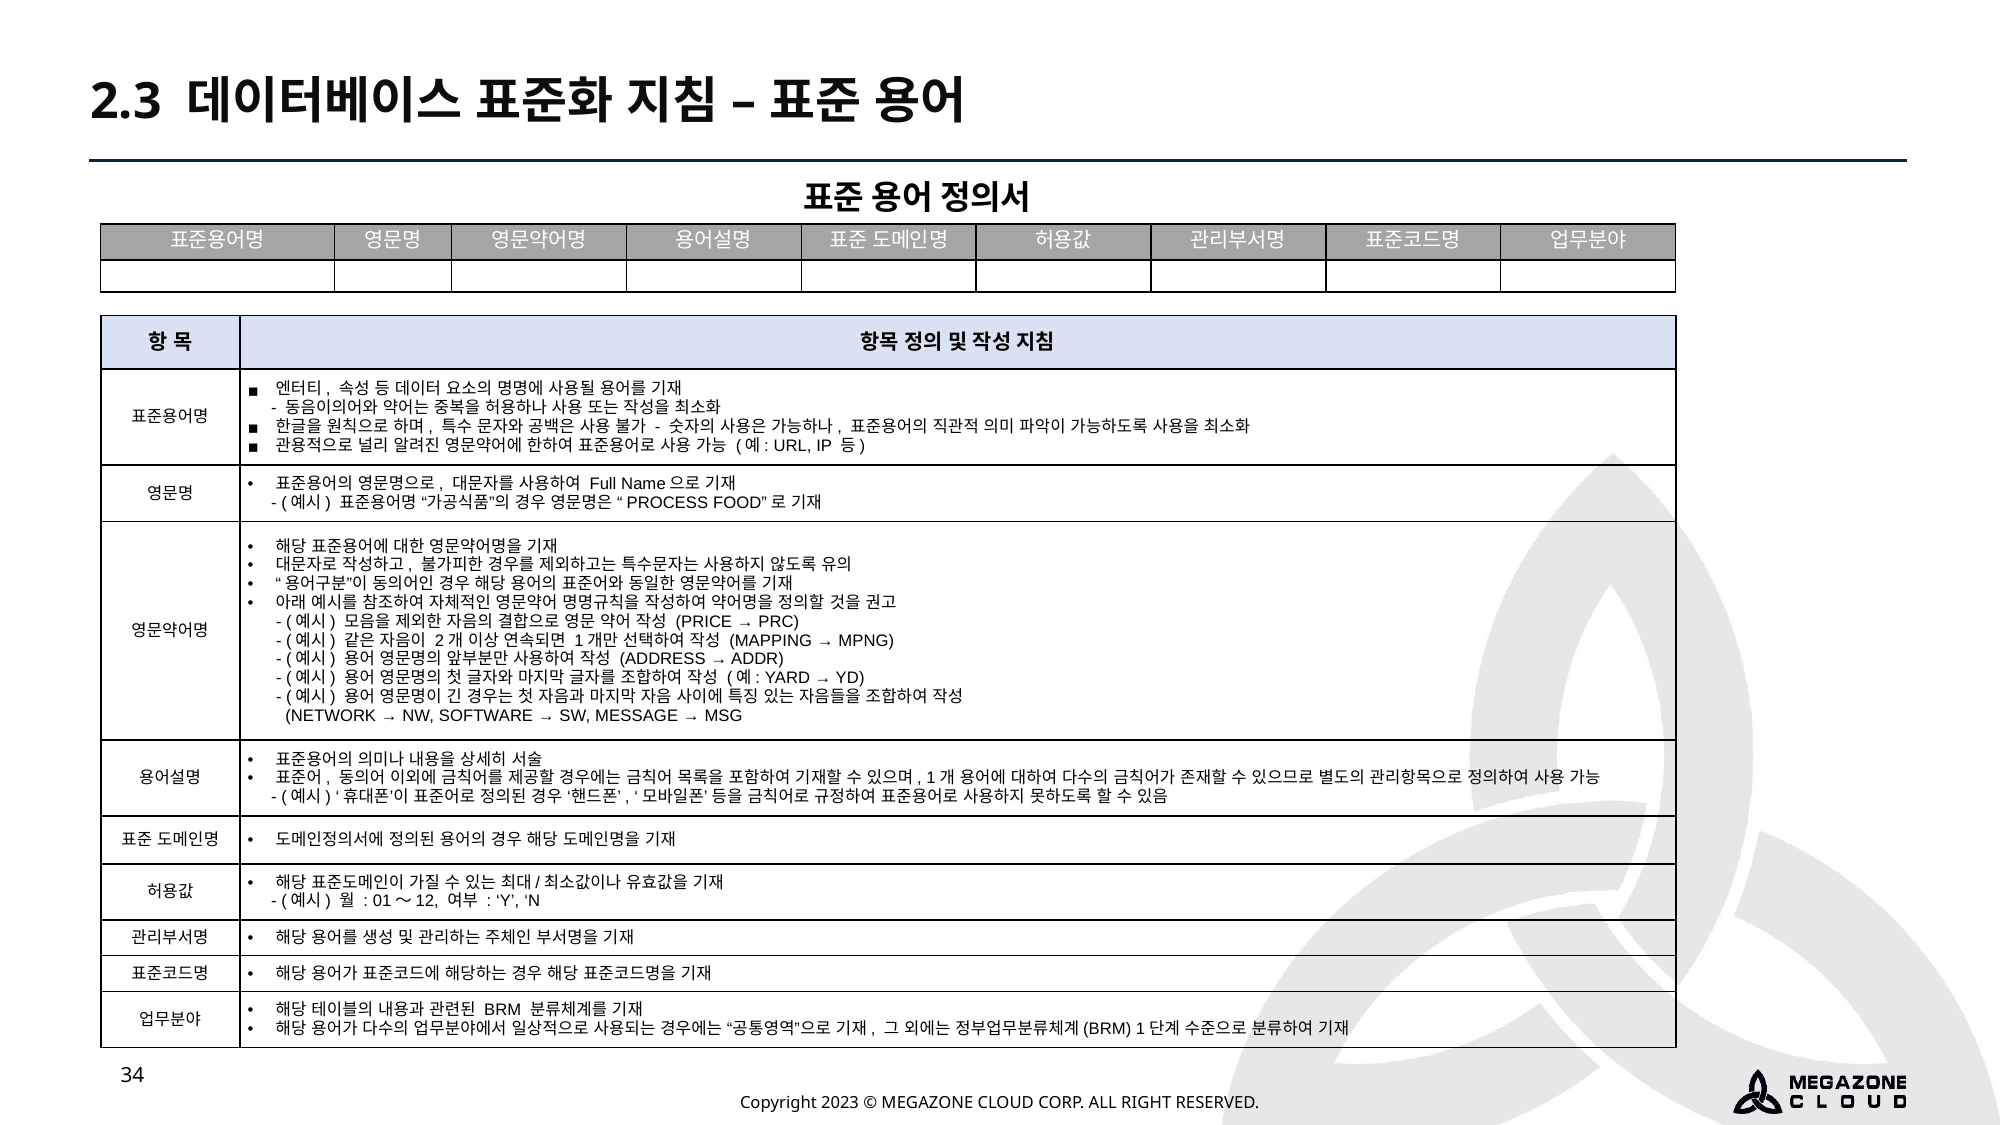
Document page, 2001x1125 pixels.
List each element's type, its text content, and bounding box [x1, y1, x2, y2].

table_cell [977, 261, 1150, 291]
table_cell [1152, 261, 1325, 291]
table_header 업무분야 [1501, 225, 1675, 259]
table_cell 해당 용어가 표준코드에 해당하는 경우 해당 표준코드명을 기재 [241, 956, 1675, 991]
table_header 허용값 [977, 225, 1150, 259]
table_cell 업무분야 [102, 992, 239, 1047]
table_cell [802, 261, 975, 291]
table_header 관리부서명 [1152, 225, 1325, 259]
table_cell 표준코드명 [102, 956, 239, 991]
table_cell 용어설명 [102, 741, 239, 815]
table_header 영문명 [335, 225, 451, 259]
list 2.3 데이터베이스 표준화 지침 – 표준 용어 [90, 72, 1908, 133]
table_cell 표준용어의 의미나 내용을 상세히 서술 표준어, 동의어 이외에 금칙어를 제공할 경우에는 금칙어 목록을 포함하여 기재할 수 있으며, 1개 용어에 대하여 다수의 금칙어가 존재할 수 있으므로 별도의 관리항목으로 정의하여 사용 가능 - (예시) ‘휴대폰’이 표준어로 정의된 경우 ‘핸드폰’, ‘모바일폰’ 등을 금칙어로 규정하여 표준용어로 사용하지 못하도록 할 수 있음 [241, 741, 1675, 815]
table_header 표준코드명 [1327, 225, 1500, 259]
table_cell 관리부서명 [102, 921, 239, 955]
table_cell 해당 용어를 생성 및 관리하는 주체인 부서명을 기재 [241, 921, 1675, 955]
table_header 표준 도메인명 [802, 225, 975, 259]
table_cell 해당 표준용어에 대한 영문약어명을 기재 대문자로 작성하고, 불가피한 경우를 제외하고는 특수문자는 사용하지 않도록 유의 “용어구분”이 동의어인 경우 해당 용어의 표준어와 동일한 영문약어를 기재 아래 예시를 참조하여 자체적인 영문약어 명명규칙을 작성하여 약어명을 정의할 것을 권고 - (예시) 모음을 제외한 자음의 결합으로 영문 약어 작성 (PRICE → PRC) - (예시) 같은 자음이 2개 이상 연속되면 1개만 선택하여 작성 (MAPPING → MPNG) - (예시) 용어 영문명의 앞부분만 사용하여 작성 (ADDRESS → ADDR) - (예시) 용어 영문명의 첫 글자와 마지막 글자를 조합하여 작성 (예: YARD → YD) - (예시) 용어 영문명이 긴 경우는 첫 자음과 마지막 자음 사이에 특징 있는 자음들을 조합하여 작성 (NETWORK → NW, SOFTWARE → SW, MESSAGE → MSG [241, 522, 1675, 739]
picture [0, 0, 2001, 1125]
table_header 영문약어명 [452, 225, 626, 259]
table_cell 표준용어명 [102, 370, 239, 464]
table_cell 도메인정의서에 정의된 용어의 경우 해당 도메인명을 기재 [241, 817, 1675, 863]
table_cell [1327, 261, 1500, 291]
table_cell 엔터티, 속성 등 데이터 요소의 명명에 사용될 용어를 기재 - 동음이의어와 약어는 중복을 허용하나 사용 또는 작성을 최소화 한글을 원칙으로 하며, 특수 문자와 공백은 사용 불가 - 숫자의 사용은 가능하나, 표준용어의 직관적 의미 파악이 가능하도록 사용을 최소화 관용적으로 널리 알려진 영문약어에 한하여 표준용어로 사용 가능 (예: URL, IP 등) [241, 370, 1675, 464]
table_cell [101, 261, 334, 291]
table_cell 표준용어의 영문명으로, 대문자를 사용하여 Full Name으로 기재 - (예시) 표준용어명 “가공식품”의 경우 영문명은 “PROCESS FOOD”로 기재 [241, 466, 1675, 521]
table_cell 해당 테이블의 내용과 관련된 BRM 분류체계를 기재 해당 용어가 다수의 업무분야에서 일상적으로 사용되는 경우에는 “공통영역”으로 기재, 그 외에는 정부업무분류체계(BRM) 1단계 수준으로 분류하여 기재 [241, 992, 1675, 1047]
text_box 표준 용어 정의서 [788, 168, 1074, 224]
table_cell [452, 261, 626, 291]
table_cell 영문명 [102, 466, 239, 521]
table_cell 허용값 [102, 865, 239, 919]
table_header 항목 정의 및 작성 지침 [241, 316, 1675, 368]
table_cell 영문약어명 [102, 522, 239, 739]
table_header 항 목 [102, 316, 239, 368]
table_header 용어설명 [627, 225, 801, 259]
table_cell 해당 표준도메인이 가질 수 있는 최대/최소값이나 유효값을 기재 - (예시) 월 : 01～12, 여부 : ‘Y’, ‘N [241, 865, 1675, 919]
table_header 표준용어명 [101, 225, 334, 259]
table_cell [627, 261, 801, 291]
table_cell 표준 도메인명 [102, 817, 239, 863]
table_cell [335, 261, 451, 291]
table_cell [1501, 261, 1675, 291]
